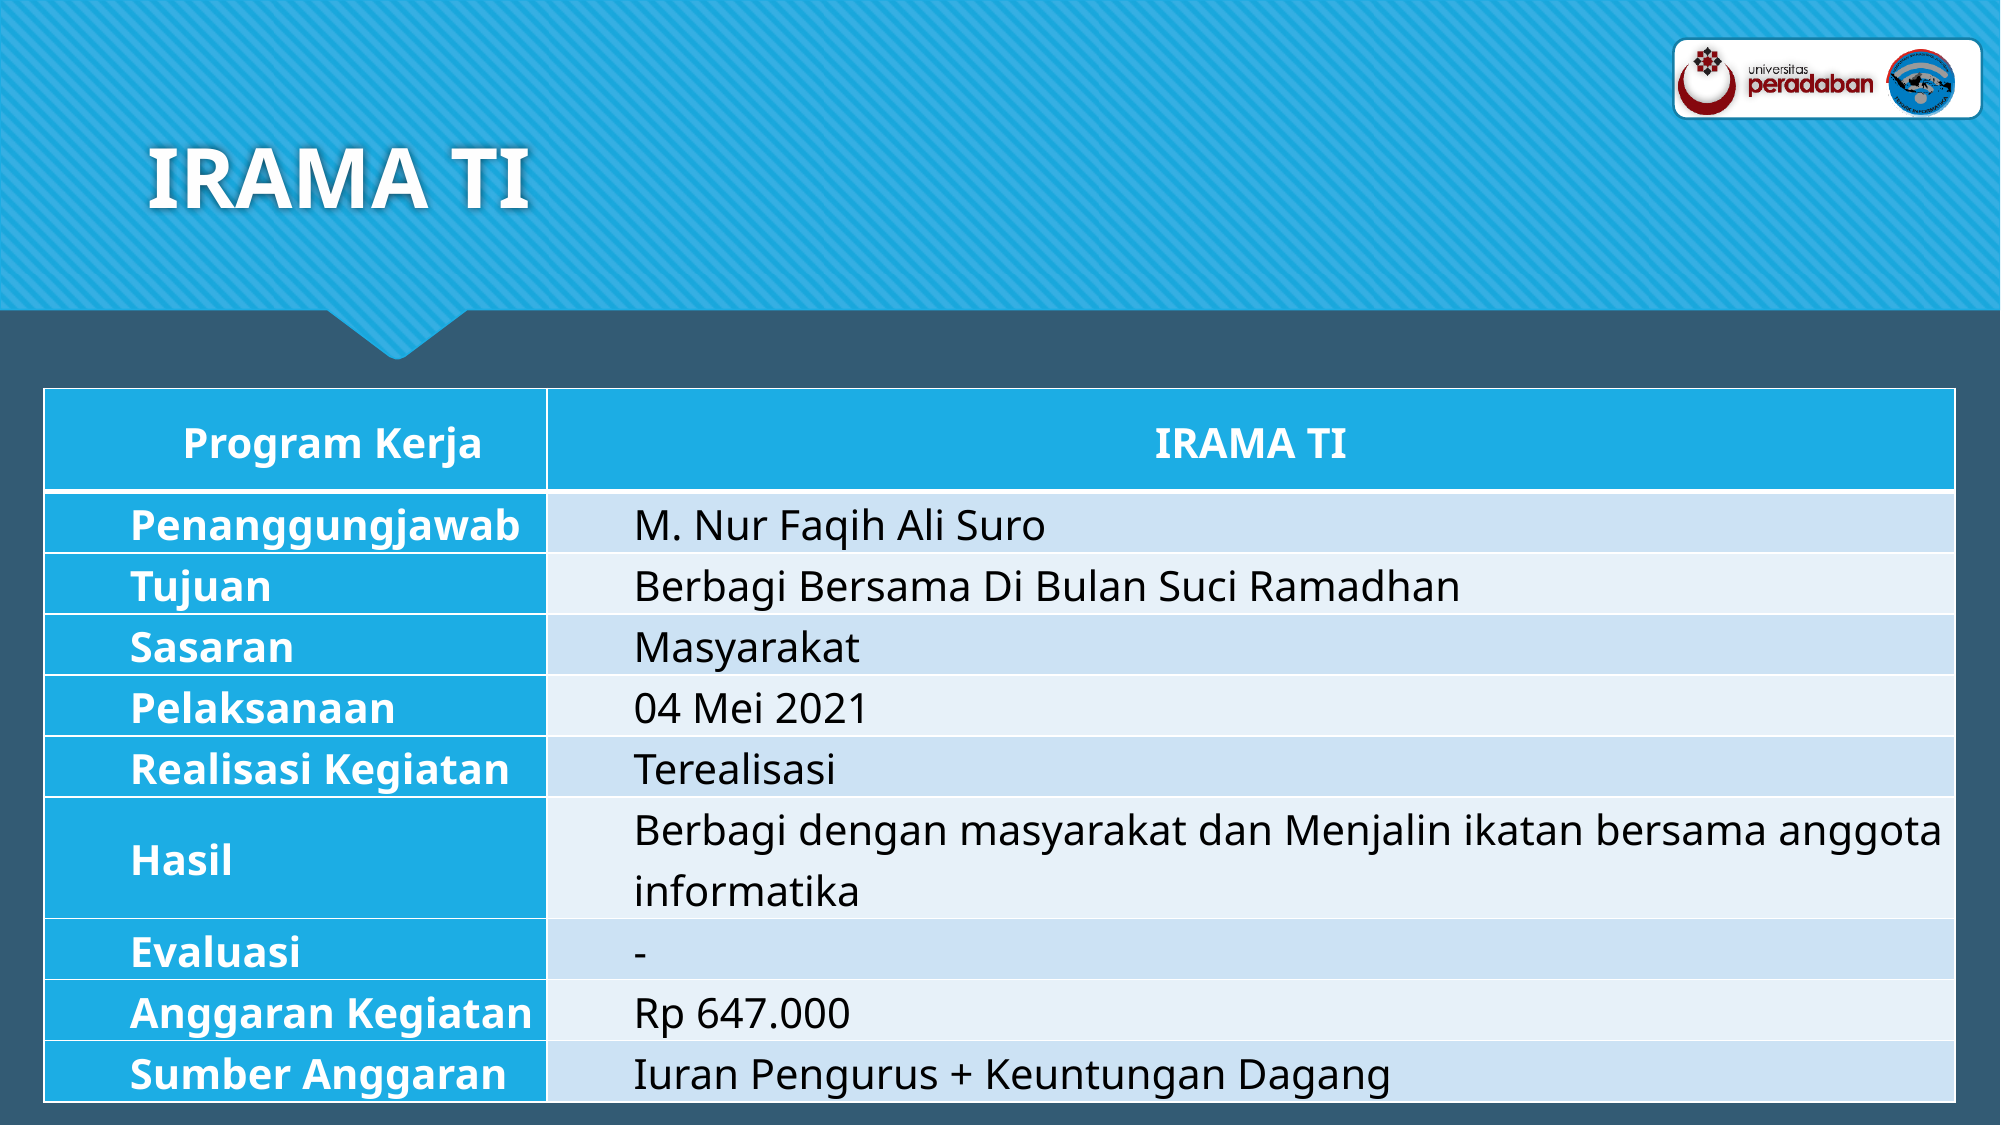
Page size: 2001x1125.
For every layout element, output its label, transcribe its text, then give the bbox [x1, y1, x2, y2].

table_cell M. Nur Faqih Ali Suro [548, 494, 1954, 552]
table_header Program Kerja [45, 389, 546, 489]
picture [1678, 47, 1878, 116]
table_cell Sumber Anggaran [45, 1041, 546, 1101]
table_cell Berbagi dengan masyarakat dan Menjalin ikatan bersama anggota informatika [548, 798, 1954, 918]
table_cell Hasil [45, 798, 546, 918]
table_cell Realisasi Kegiatan [45, 737, 546, 796]
table_cell - [548, 919, 1954, 979]
text_box [1672, 37, 1984, 121]
table_cell Berbagi Bersama Di Bulan Suci Ramadhan [548, 554, 1954, 613]
table_cell Sasaran [45, 615, 546, 674]
table_cell Terealisasi [548, 737, 1954, 796]
table_cell Anggaran Kegiatan [45, 980, 546, 1040]
table_cell Iuran Pengurus + Keuntungan Dagang [548, 1041, 1954, 1101]
table_cell Evaluasi [45, 919, 546, 979]
table_cell Masyarakat [548, 615, 1954, 674]
table_cell Rp 647.000 [548, 980, 1954, 1040]
title IRAMA TI [132, 73, 1868, 233]
picture [1886, 48, 1955, 117]
table_cell Penanggungjawab [45, 494, 546, 552]
table_cell Tujuan [45, 554, 546, 613]
table_cell 04 Mei 2021 [548, 676, 1954, 735]
table_cell Pelaksanaan [45, 676, 546, 735]
table_header IRAMA TI [548, 389, 1954, 489]
